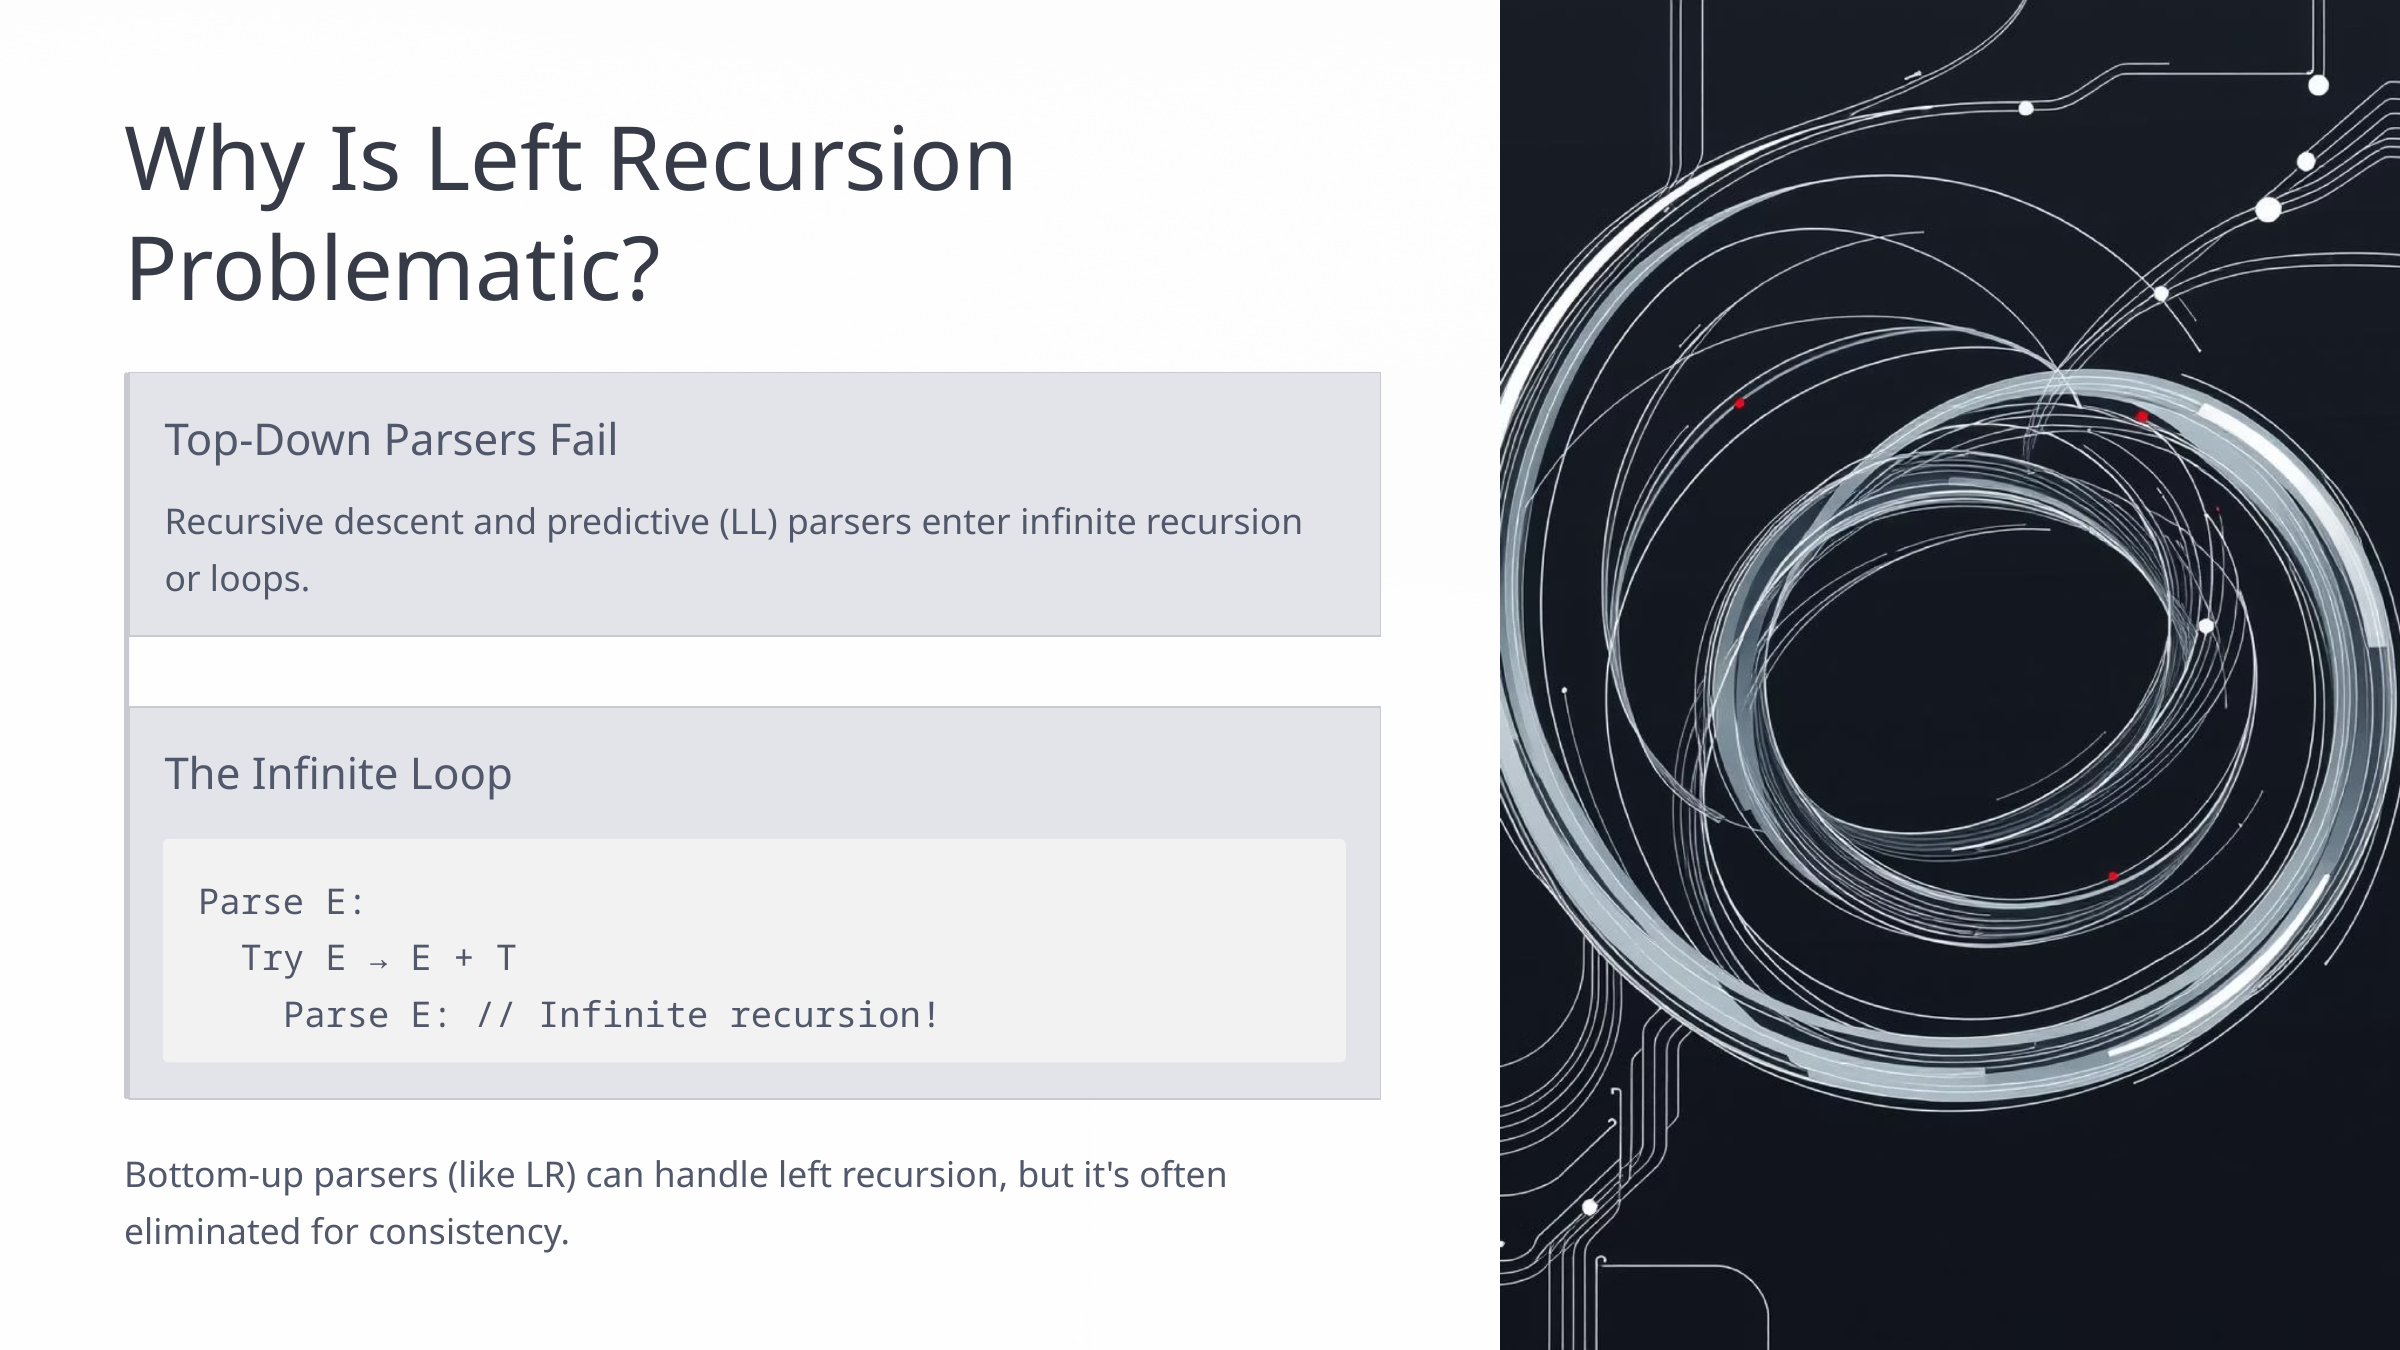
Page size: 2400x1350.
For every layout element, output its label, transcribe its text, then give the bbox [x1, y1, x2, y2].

text_box [124, 372, 130, 1100]
text_box Recursive descent and predictive (LL) parsers enter infinite recursion or loops. [164, 485, 1345, 600]
text_box Parse E: Try E → E + T Parse E: // Infinite recursion! [198, 865, 1311, 1036]
text_box [162, 838, 1346, 1063]
text_box [129, 706, 1381, 1099]
text_box Bottom-up parsers (like LR) can handle left recursion, but it's often eliminated for consistency. [124, 1138, 1376, 1253]
text_box [129, 372, 1381, 636]
text_box Top-Down Parsers Fail [164, 409, 644, 465]
picture [1499, 0, 2400, 1350]
text_box The Infinite Loop [164, 743, 608, 799]
text_box Why Is Left Recursion Problematic? [124, 97, 1376, 320]
